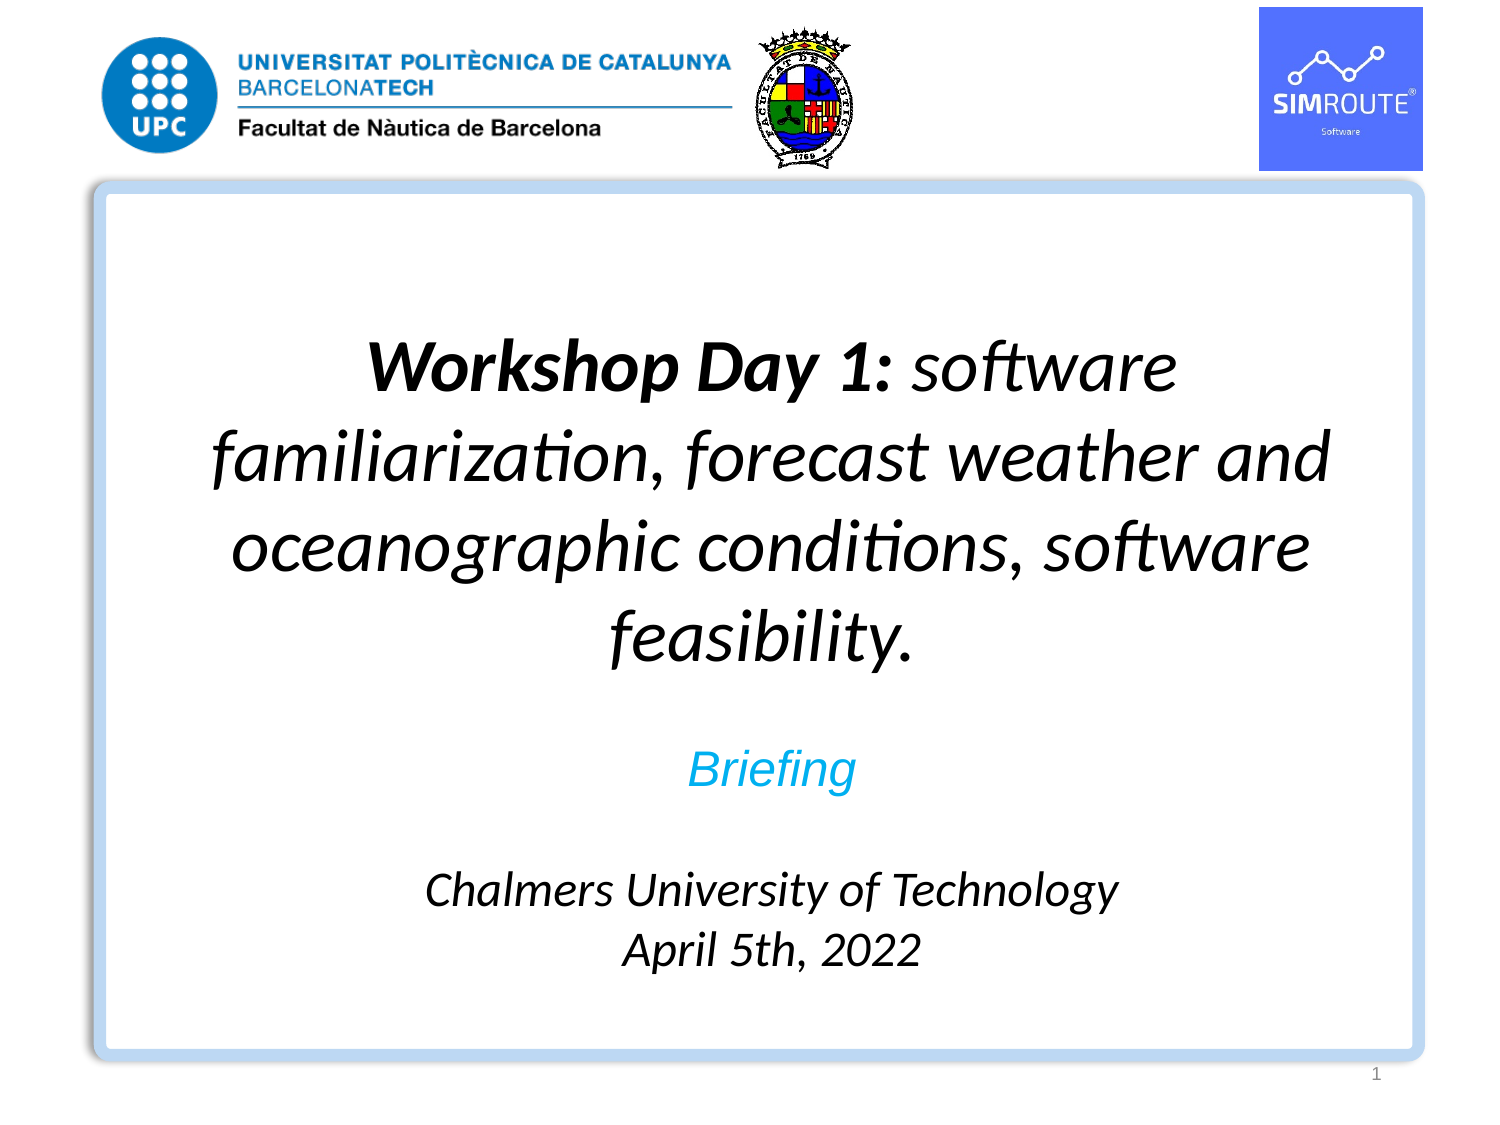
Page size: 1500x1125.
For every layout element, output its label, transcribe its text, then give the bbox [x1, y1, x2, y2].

picture [85, 12, 863, 190]
text_box Workshop Day 1: software familiarization, forecast weather and oceanographic conditions, software feasibility. Briefing Chalmers University of Technology April 5th, 2022 [124, 189, 1419, 1035]
text_box [98, 190, 1420, 1057]
slide_number 1 [1059, 1042, 1397, 1103]
picture [1259, 7, 1423, 171]
